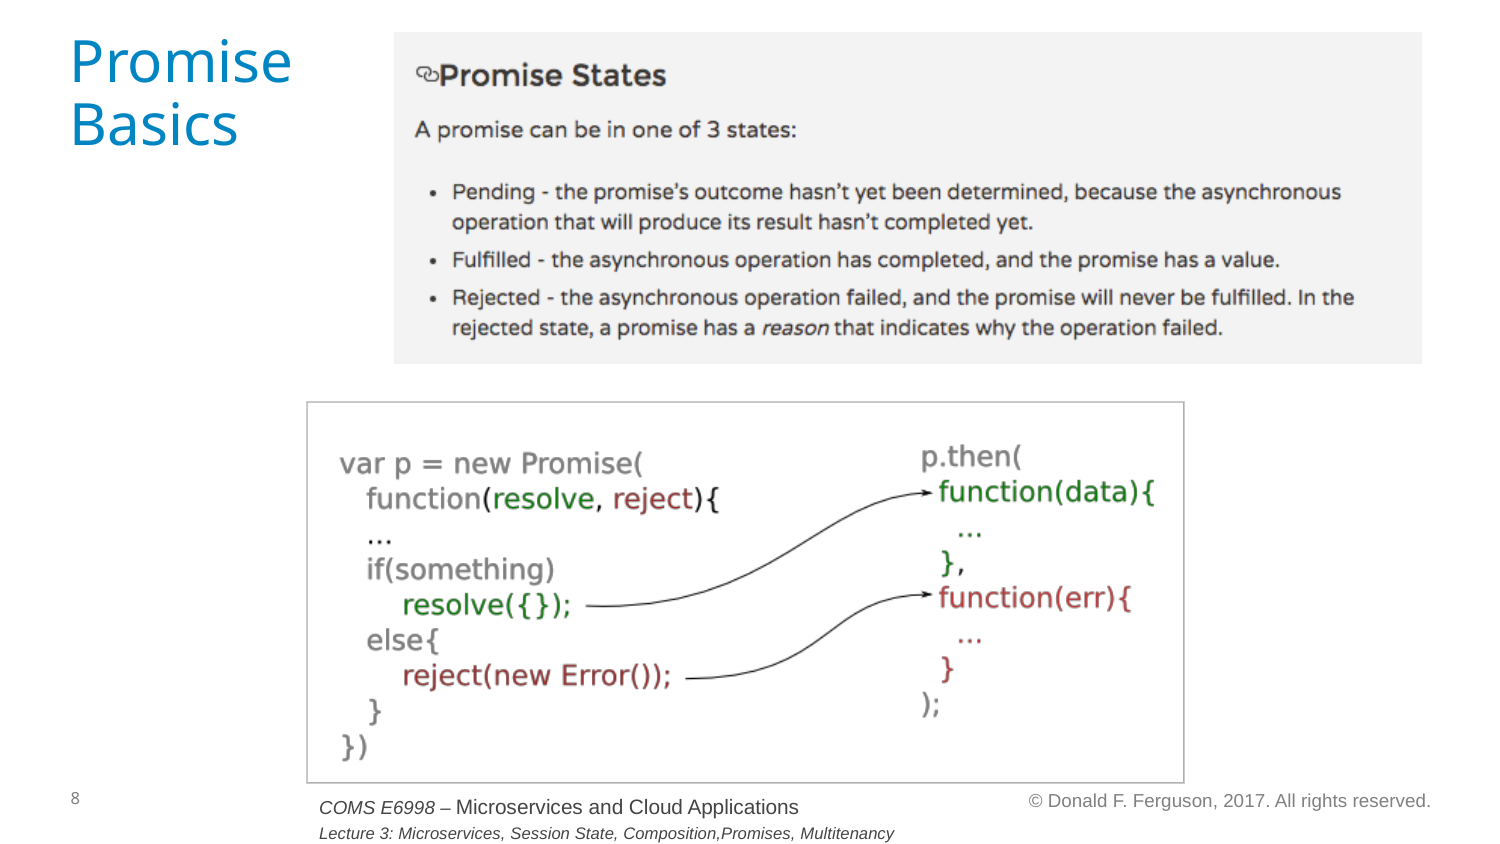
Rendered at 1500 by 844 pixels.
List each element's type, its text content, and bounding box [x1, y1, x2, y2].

title Promise Basics [69, 31, 393, 160]
picture [394, 31, 1422, 364]
picture [306, 401, 1185, 784]
